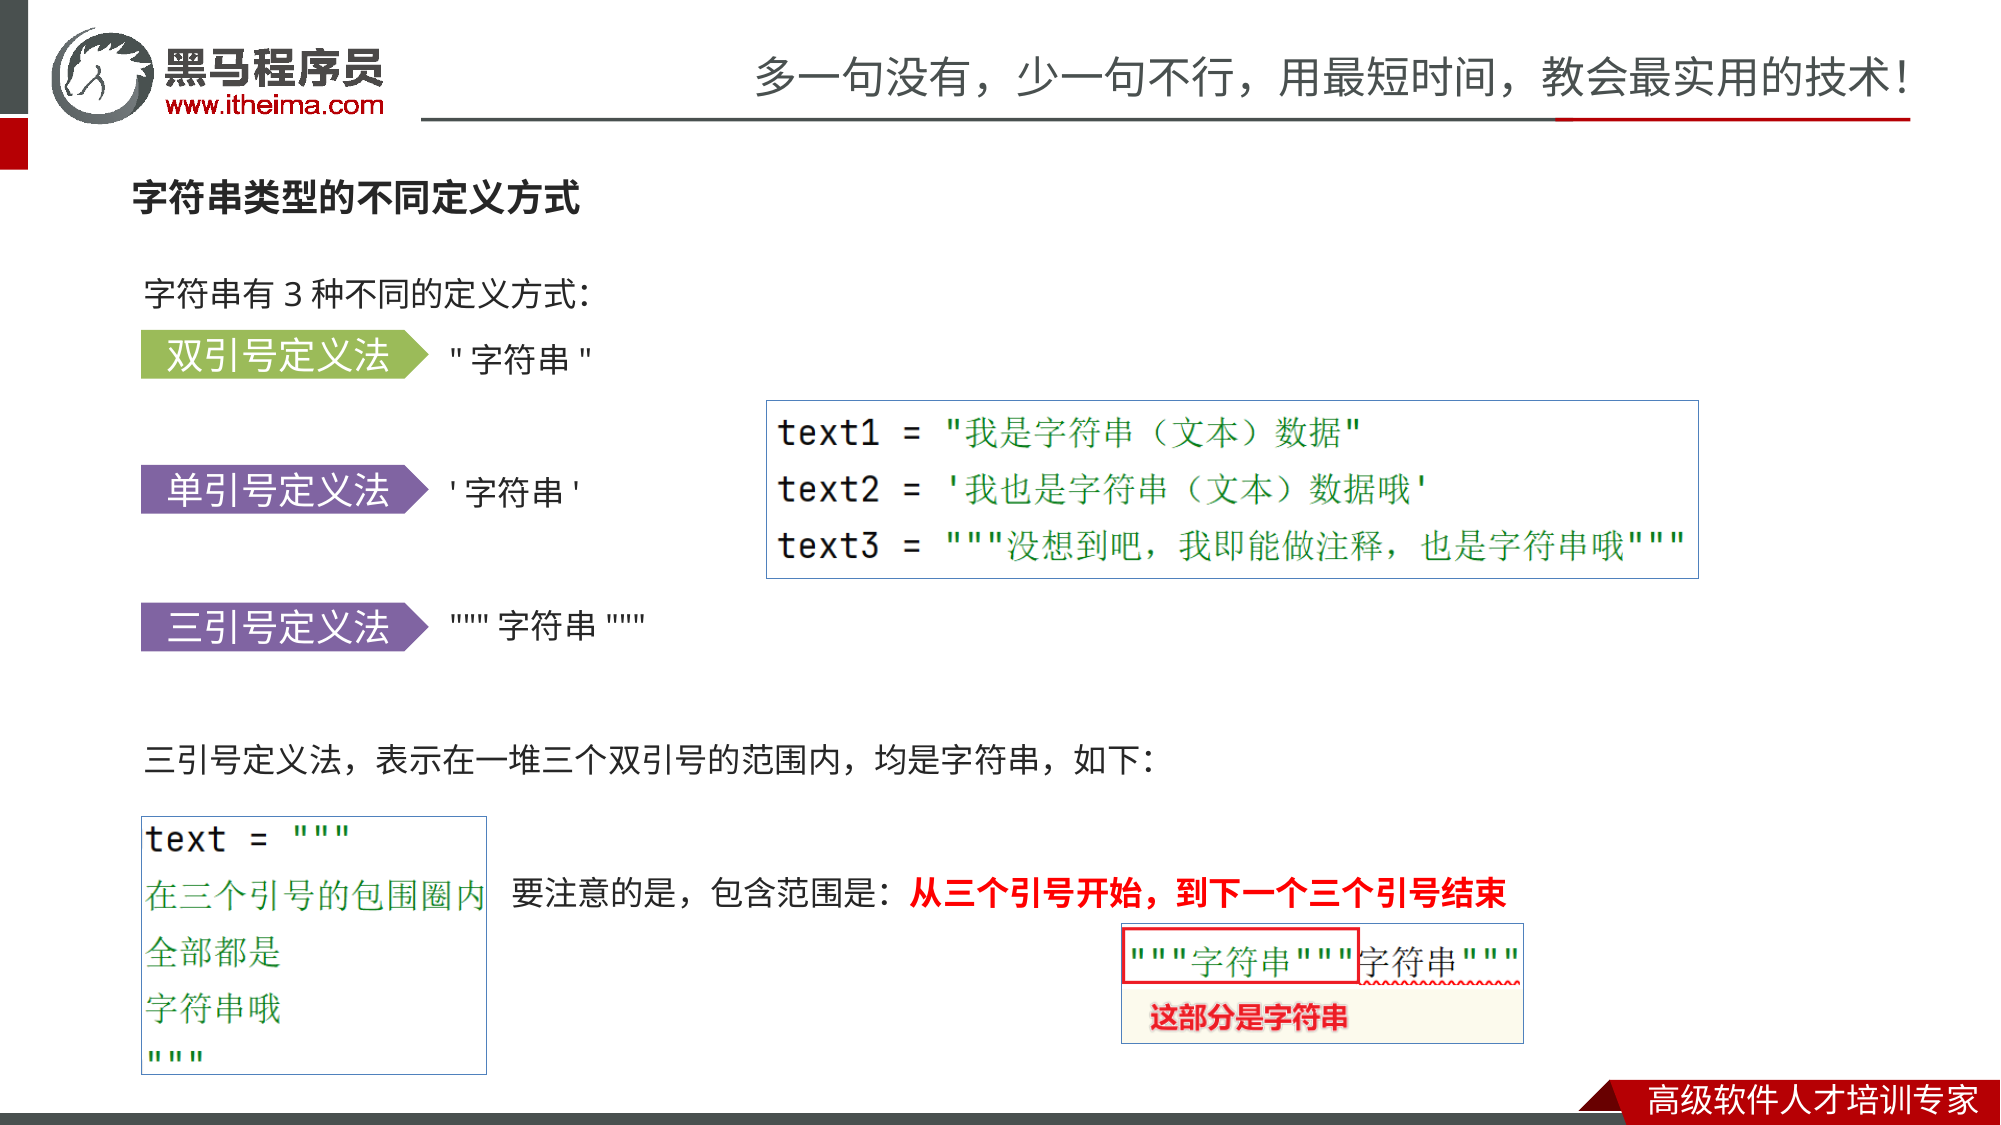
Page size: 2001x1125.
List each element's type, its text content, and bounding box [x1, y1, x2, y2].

text_box 字符串有3种不同的定义方式： "字符串" '字符串' """字符串""" 三引号定义法，表示在一堆三个双引号的范围内，均是字符串，如下： 要注意的是，包含范围是：从三个引号开始，到下一个三个引号结束 [128, 245, 1959, 1027]
picture [140, 816, 488, 1075]
text_box 三引号定义法 [138, 600, 431, 654]
picture [1121, 923, 1525, 1044]
text_box 单引号定义法 [138, 462, 431, 516]
picture [766, 400, 1700, 579]
picture [50, 26, 384, 125]
list 字符串类型的不同定义方式 [116, 154, 1880, 239]
text_box 双引号定义法 [138, 327, 431, 381]
